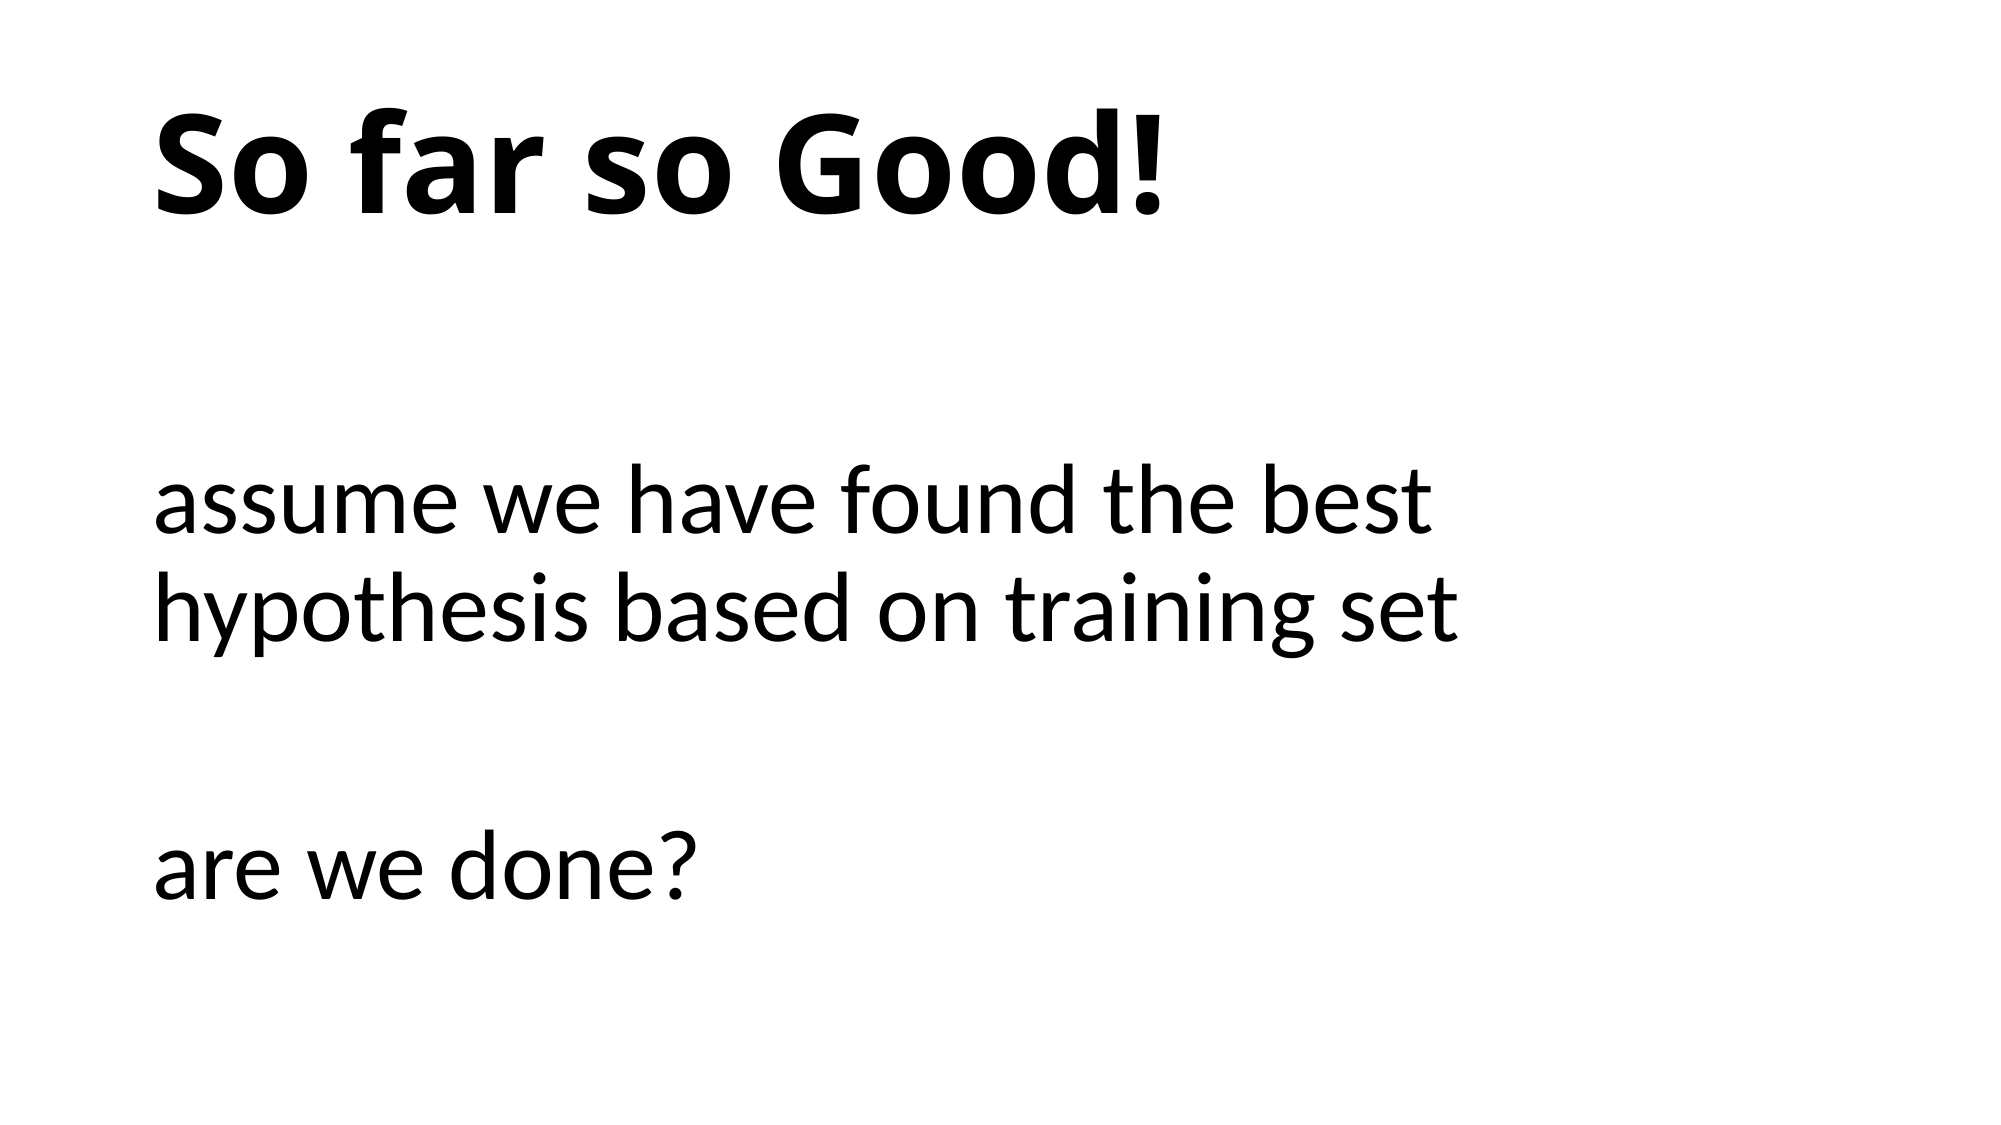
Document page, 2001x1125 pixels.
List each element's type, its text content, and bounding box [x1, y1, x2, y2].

title So far so Good! [137, 59, 1863, 278]
list assume we have found the best hypothesis based on training set are we done? [137, 299, 1863, 1014]
